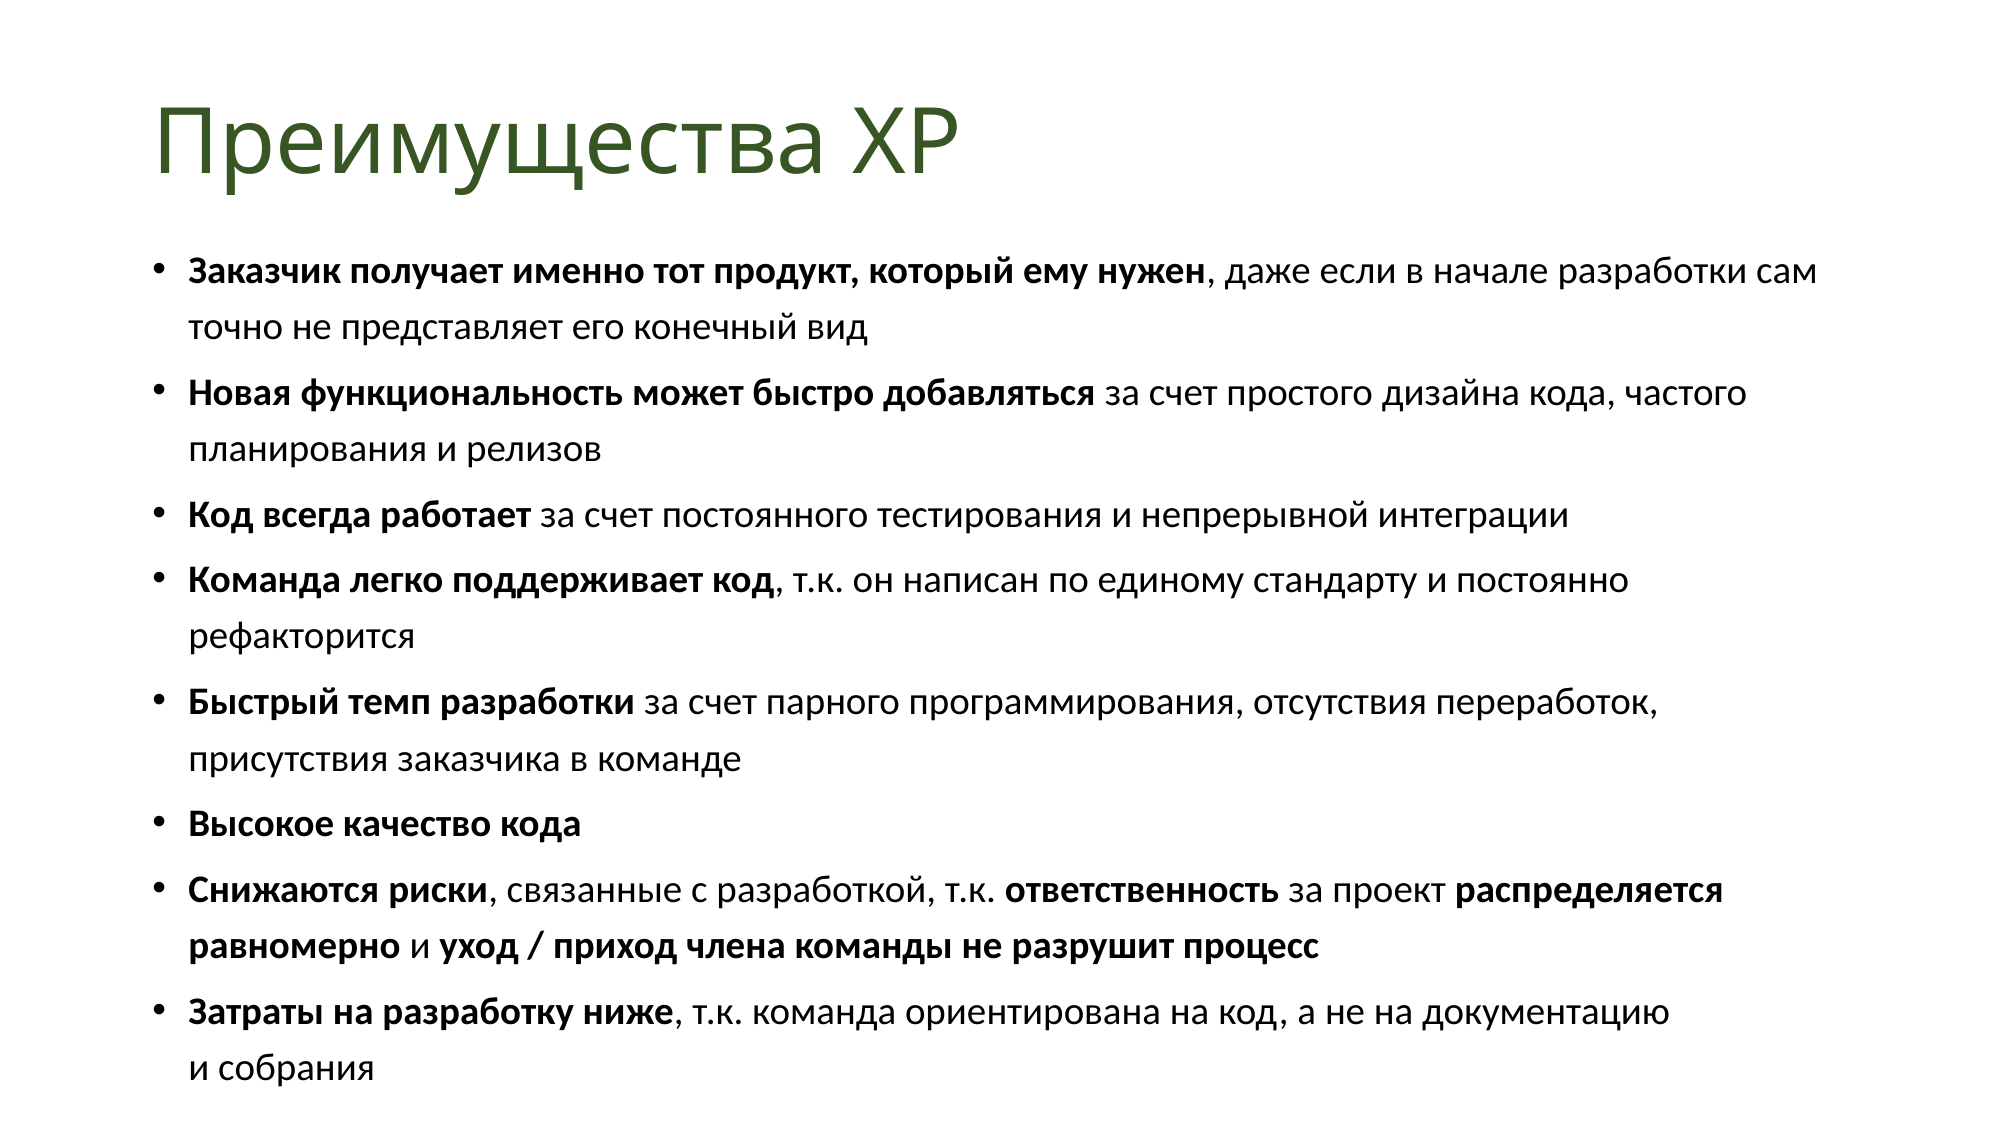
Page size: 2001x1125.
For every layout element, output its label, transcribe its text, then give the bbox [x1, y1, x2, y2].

title Преимущества XP [137, 59, 1863, 227]
list Заказчик получает именно тот продукт, который ему нужен, даже если в начале разработки сам точно не представляет его конечный вид Новая функциональность может быстро добавляться за счет простого дизайна кода, частого планирования и релизов Код всегда работает за счет постоянного тестирования и непрерывной интеграции Команда легко поддерживает код, т.к. он написан по единому стандарту и постоянно рефакторится Быстрый темп разработки за счет парного программирования, отсутствия переработок, присутствия заказчика в команде Высокое качество кода Снижаются риски, связанные с разработкой, т.к. ответственность за проект распределяется равномерно и уход / приход члена команды не разрушит процесс Затраты на разработку ниже, т.к. команда ориентирована на код, а не на документацию и собрания [137, 227, 1863, 1099]
